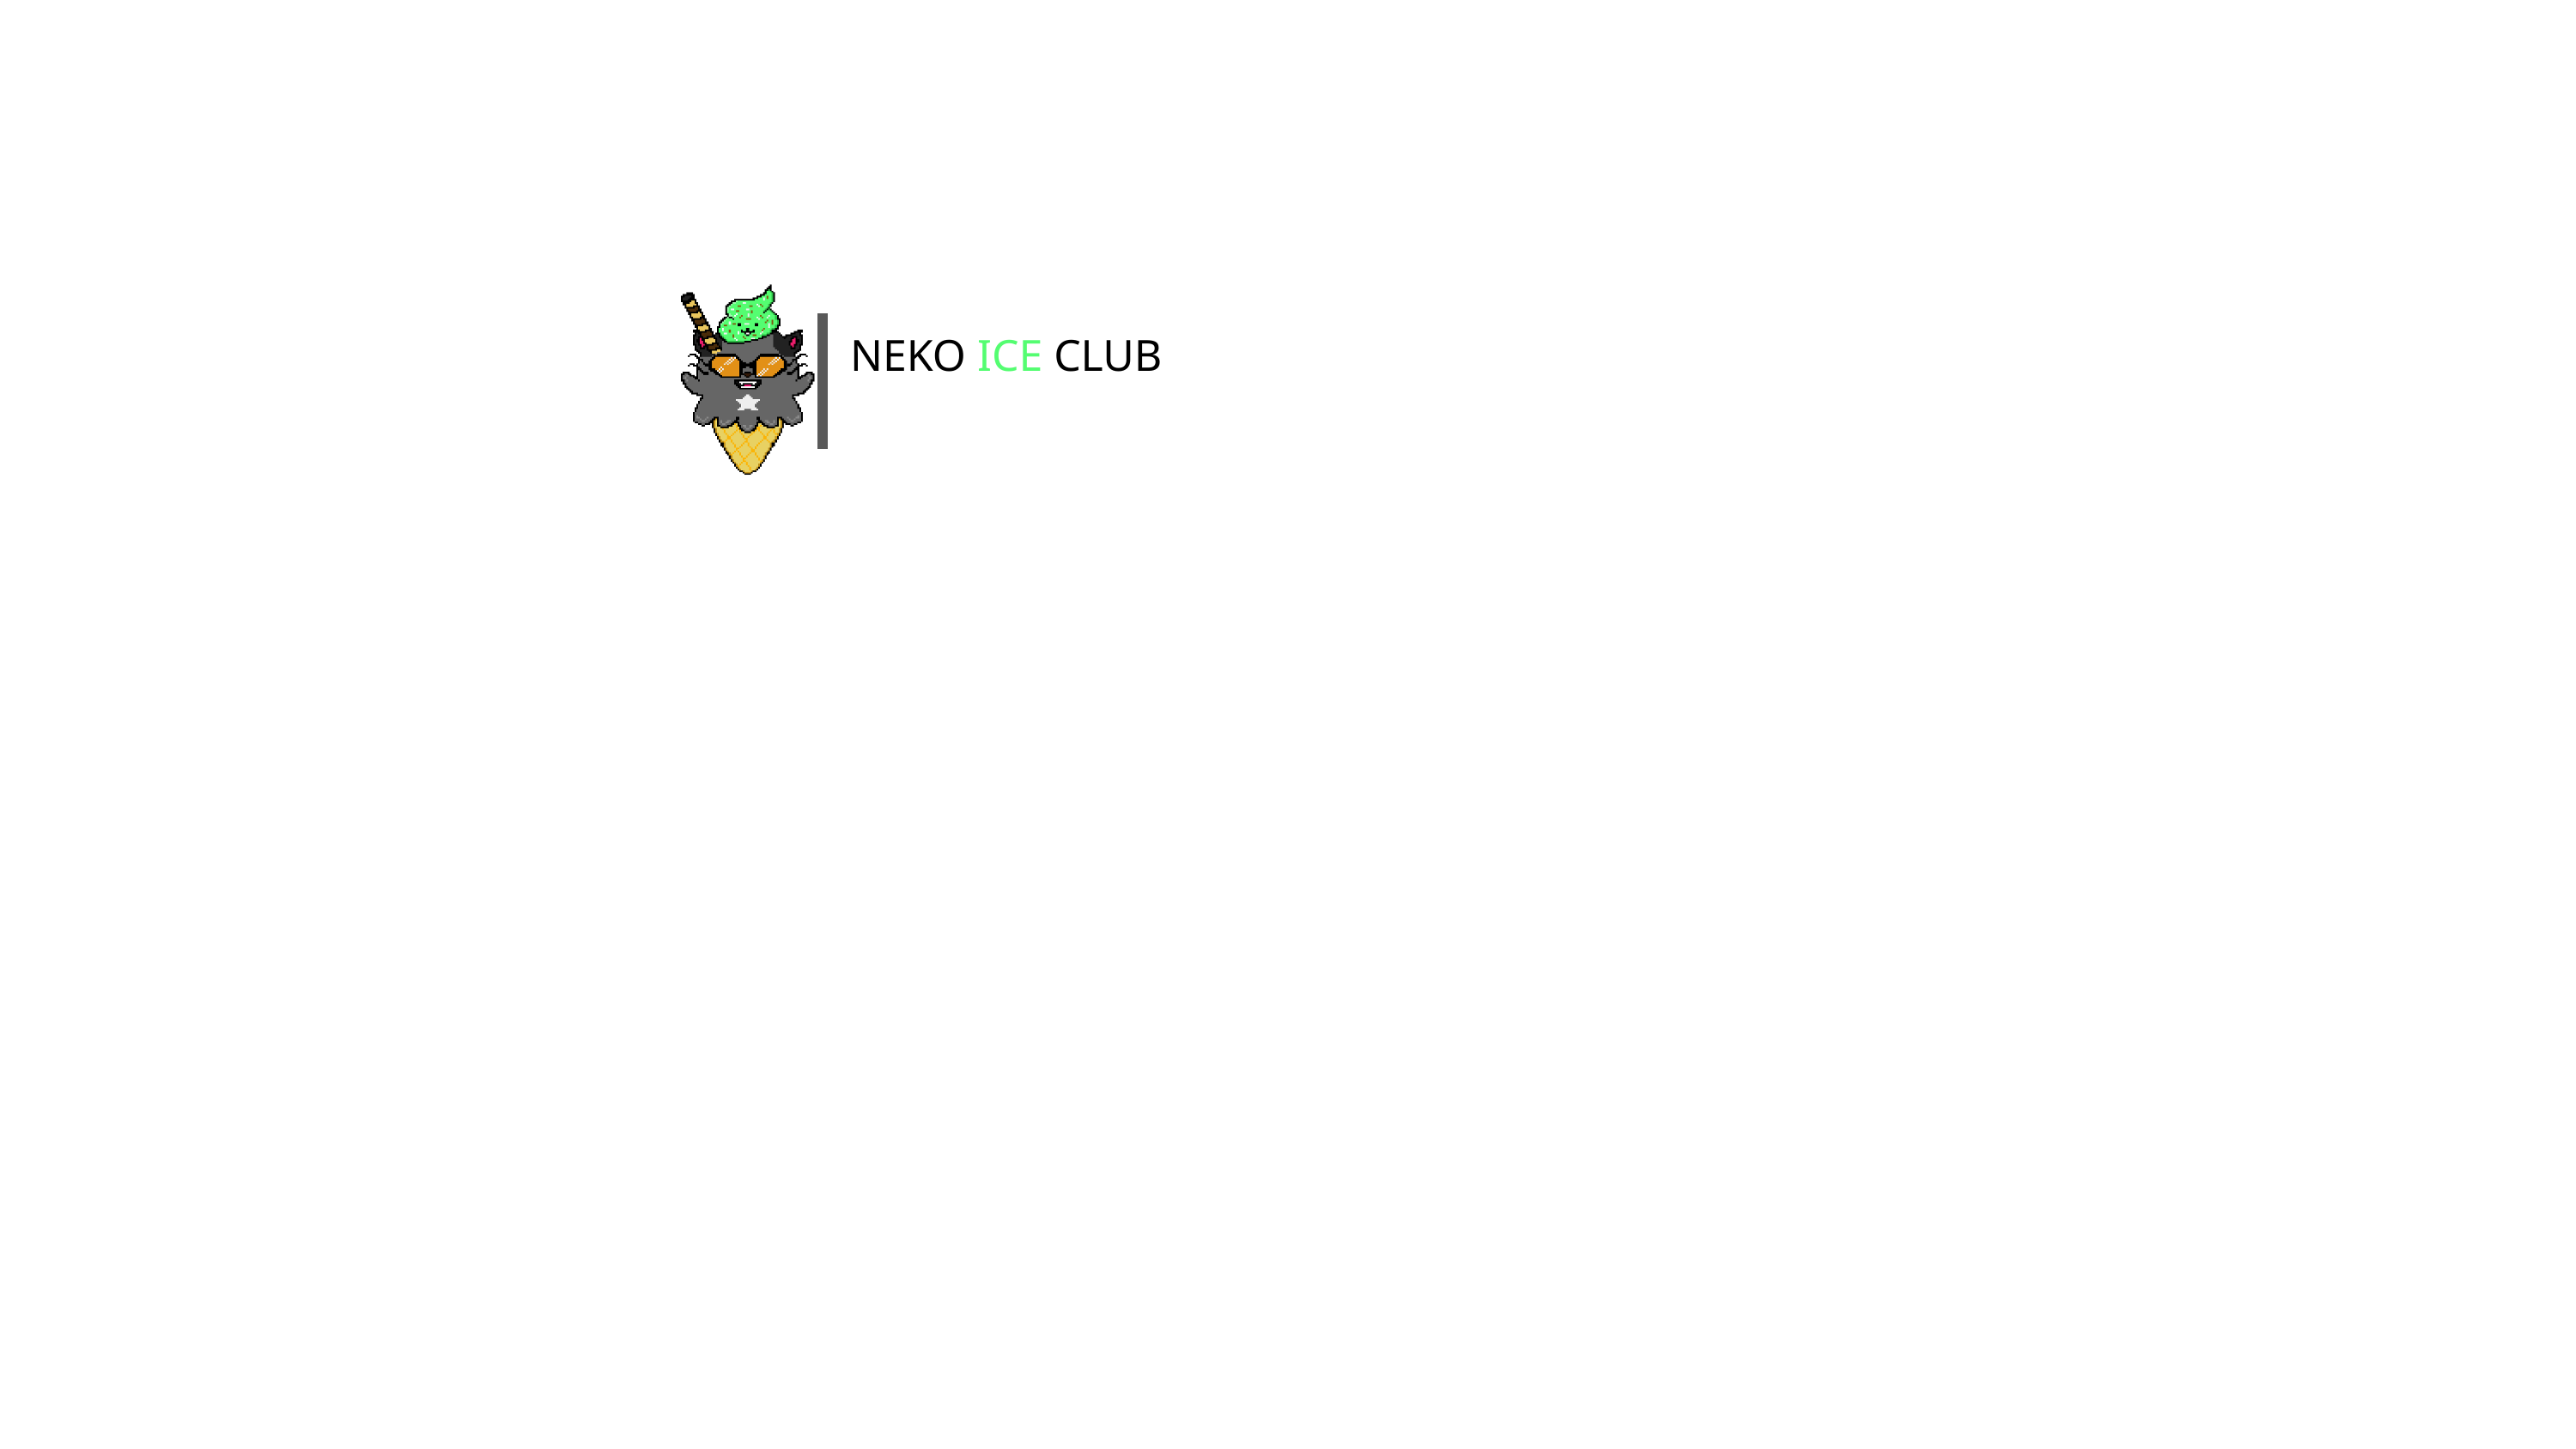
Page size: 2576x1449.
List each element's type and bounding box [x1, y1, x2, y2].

text_box [673, 282, 1249, 476]
